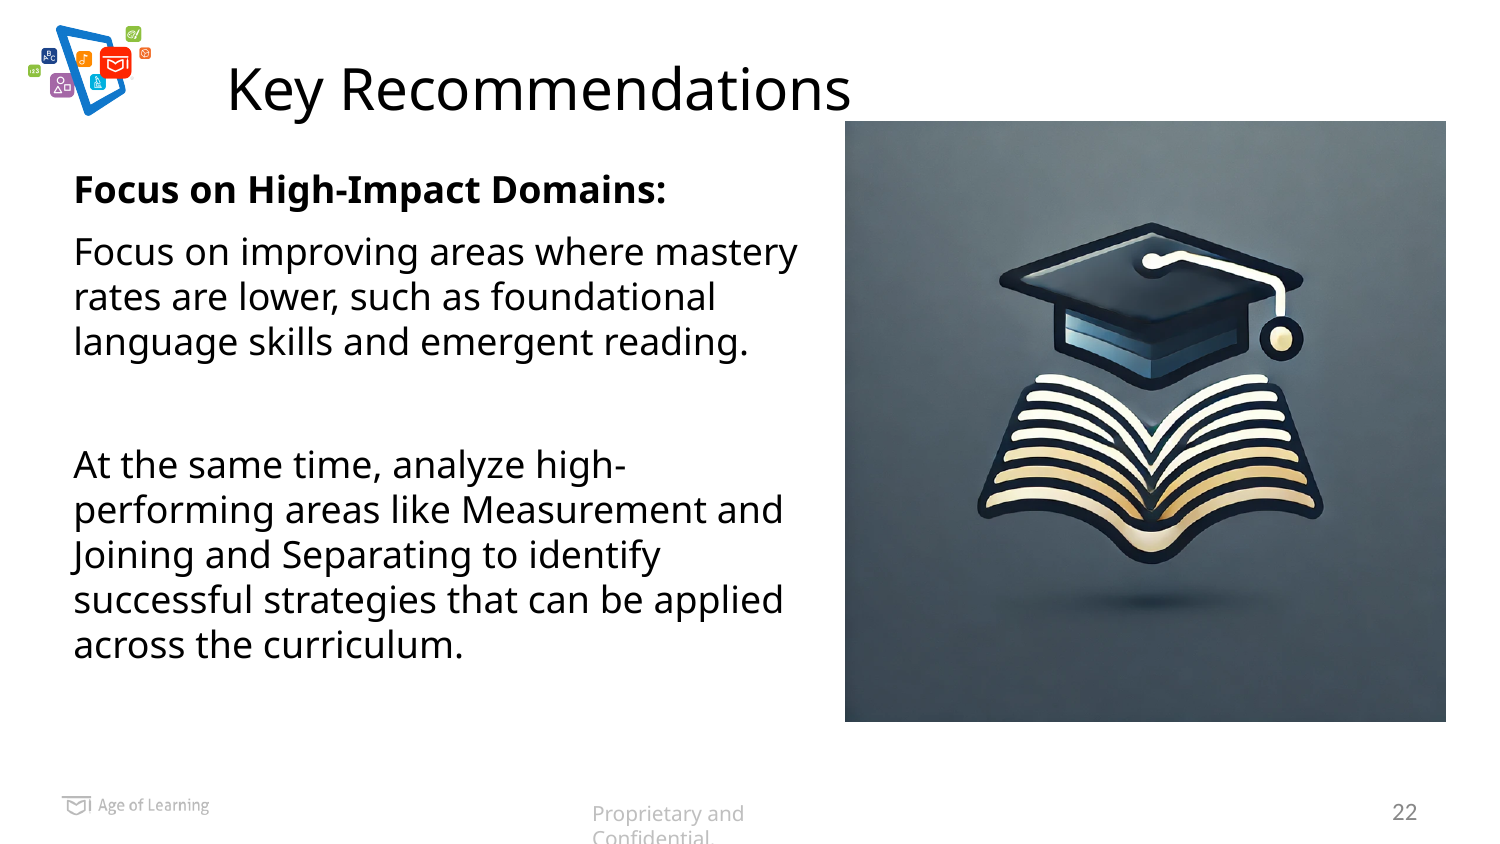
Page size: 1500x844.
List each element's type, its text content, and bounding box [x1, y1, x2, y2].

text_box Focus on High-Impact Domains: Focus on improving areas where mastery rates are lower, such as foundational language skills and emergent reading. At the same time, analyze high-performing areas like Measurement and Joining and Separating to identify successful strategies that can be applied across the curriculum. [58, 158, 825, 687]
text_box Key Recommendations [211, 44, 1321, 130]
picture [845, 121, 1446, 723]
slide_number ‹#› [1074, 731, 1425, 844]
picture [58, 792, 212, 819]
picture [27, 25, 151, 116]
text_box Proprietary and Confidential. [577, 793, 879, 844]
